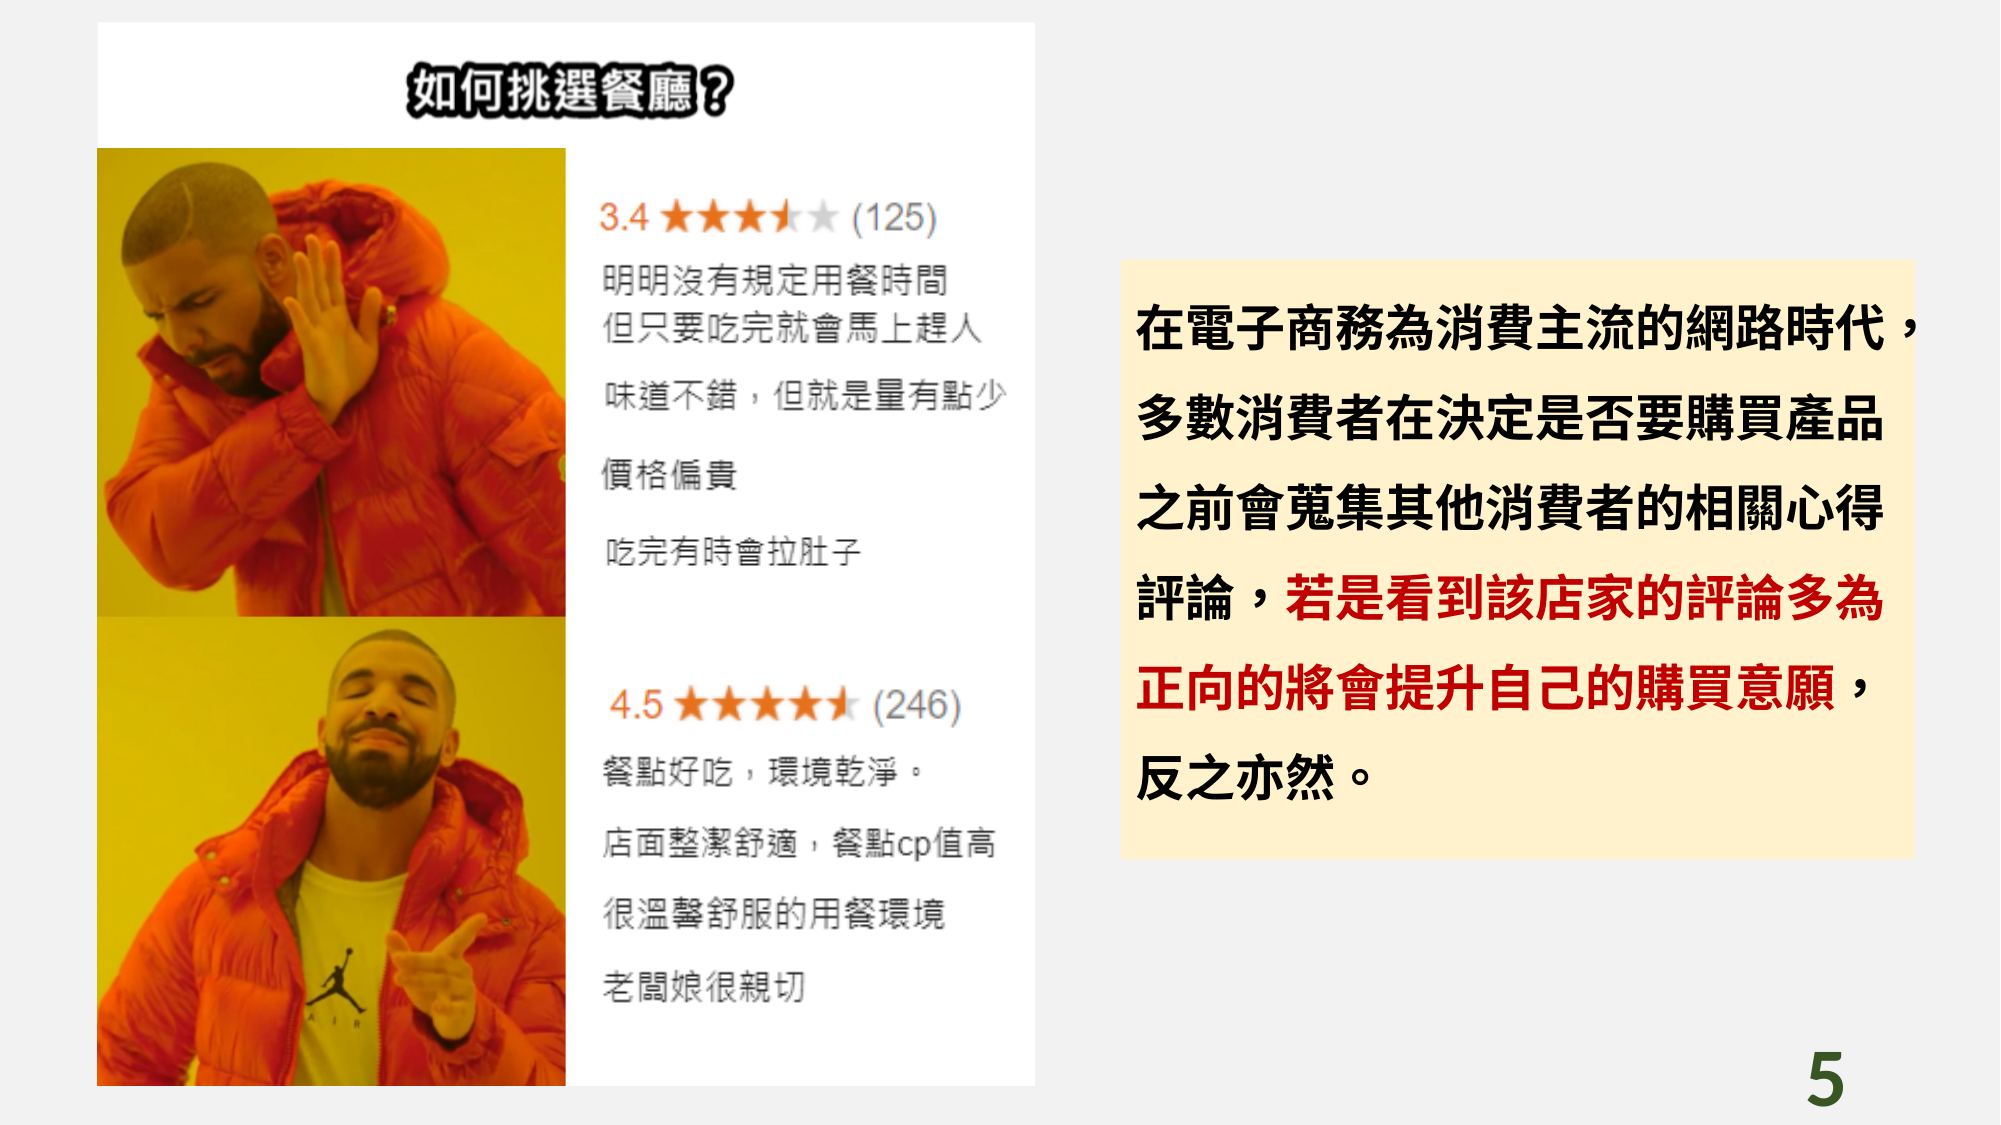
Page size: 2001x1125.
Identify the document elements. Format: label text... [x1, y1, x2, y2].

text_box [96, 21, 1036, 152]
picture [97, 148, 1035, 1086]
text_box 在電子商務為消費主流的網路時代，多數消費者在決定是否要購買產品之前會蒐集其他消費者的相關心得評論，若是看到該店家的評論多為正向的將會提升自己的購買意願，反之亦然。 [1120, 259, 1915, 860]
slide_number 5 [1412, 1042, 1863, 1103]
picture [391, 43, 741, 136]
